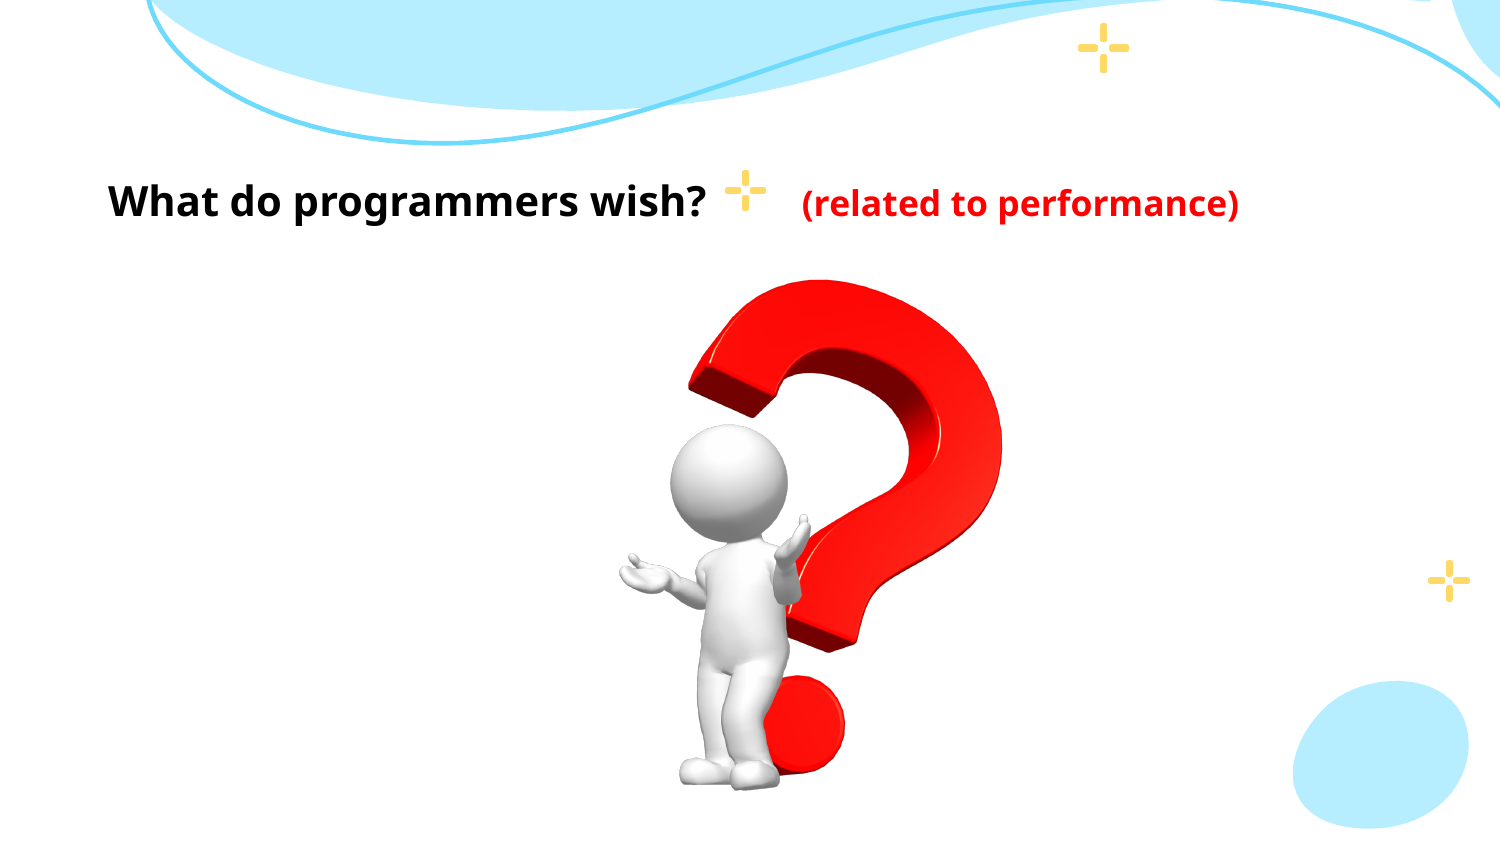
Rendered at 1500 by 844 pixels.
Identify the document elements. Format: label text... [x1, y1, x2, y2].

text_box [726, 171, 765, 210]
picture [500, 261, 1055, 816]
title What do programmers wish? [93, 149, 728, 241]
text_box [1080, 25, 1127, 72]
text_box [1430, 562, 1468, 600]
text_box [1292, 680, 1469, 829]
title (related to performance) [786, 154, 1271, 239]
